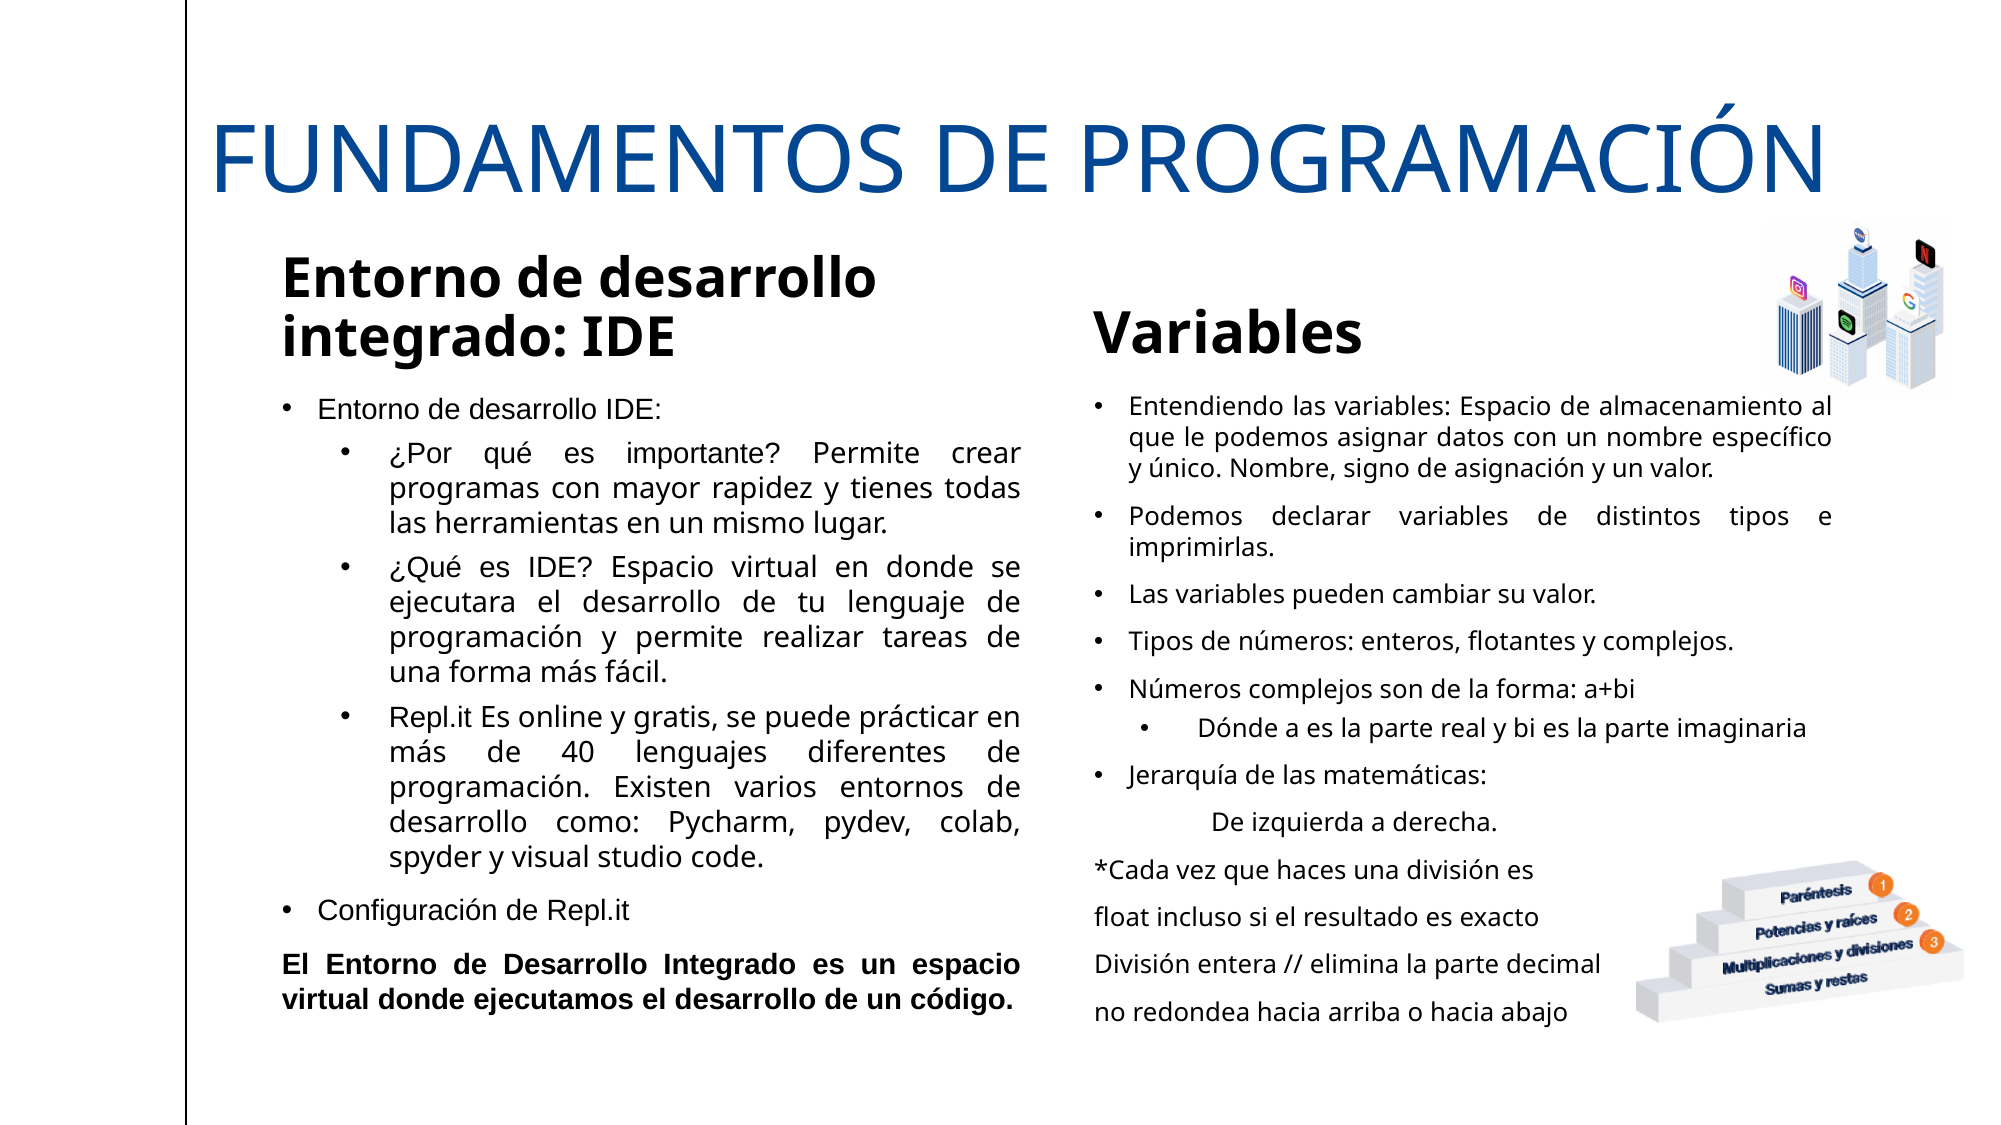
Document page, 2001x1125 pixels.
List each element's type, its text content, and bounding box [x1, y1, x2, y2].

list Entendiendo las variables: Espacio de almacenamiento al que le podemos asignar datos con un nombre específico y único. Nombre, signo de asignación y un valor. Podemos declarar variables de distintos tipos e imprimirlas. Las variables pueden cambiar su valor. Tipos de números: enteros, flotantes y complejos. Números complejos son de la forma: a+bi Dónde a es la parte real y bi es la parte imaginaria Jerarquía de las matemáticas: De izquierda a derecha. *Cada vez que haces una división es float incluso si el resultado es exacto División entera // elimina la parte decimal no redondea hacia arriba o hacia abajo [1079, 382, 1850, 1049]
list Entorno de desarrollo integrado: IDE [266, 240, 1034, 377]
list Variables [1078, 238, 1766, 375]
picture [1620, 835, 1983, 1049]
picture [1766, 220, 1953, 394]
list Entorno de desarrollo IDE: ¿Por qué es importante? Permite crear programas con mayor rapidez y tienes todas las herramientas en un mismo lugar. ¿Qué es IDE? Espacio virtual en donde se ejecutara el desarrollo de tu lenguaje de programación y permite realizar tareas de una forma más fácil. Repl.it Es online y gratis, se puede prácticar en más de 40 lenguajes diferentes de programación. Existen varios entornos de desarrollo como: Pycharm, pydev, colab, spyder y visual studio code. Configuración de Repl.it El Entorno de Desarrollo Integrado es un espacio virtual donde ejecutamos el desarrollo de un código. [266, 382, 1037, 1049]
title Fundamentos de programación [208, 55, 1930, 221]
